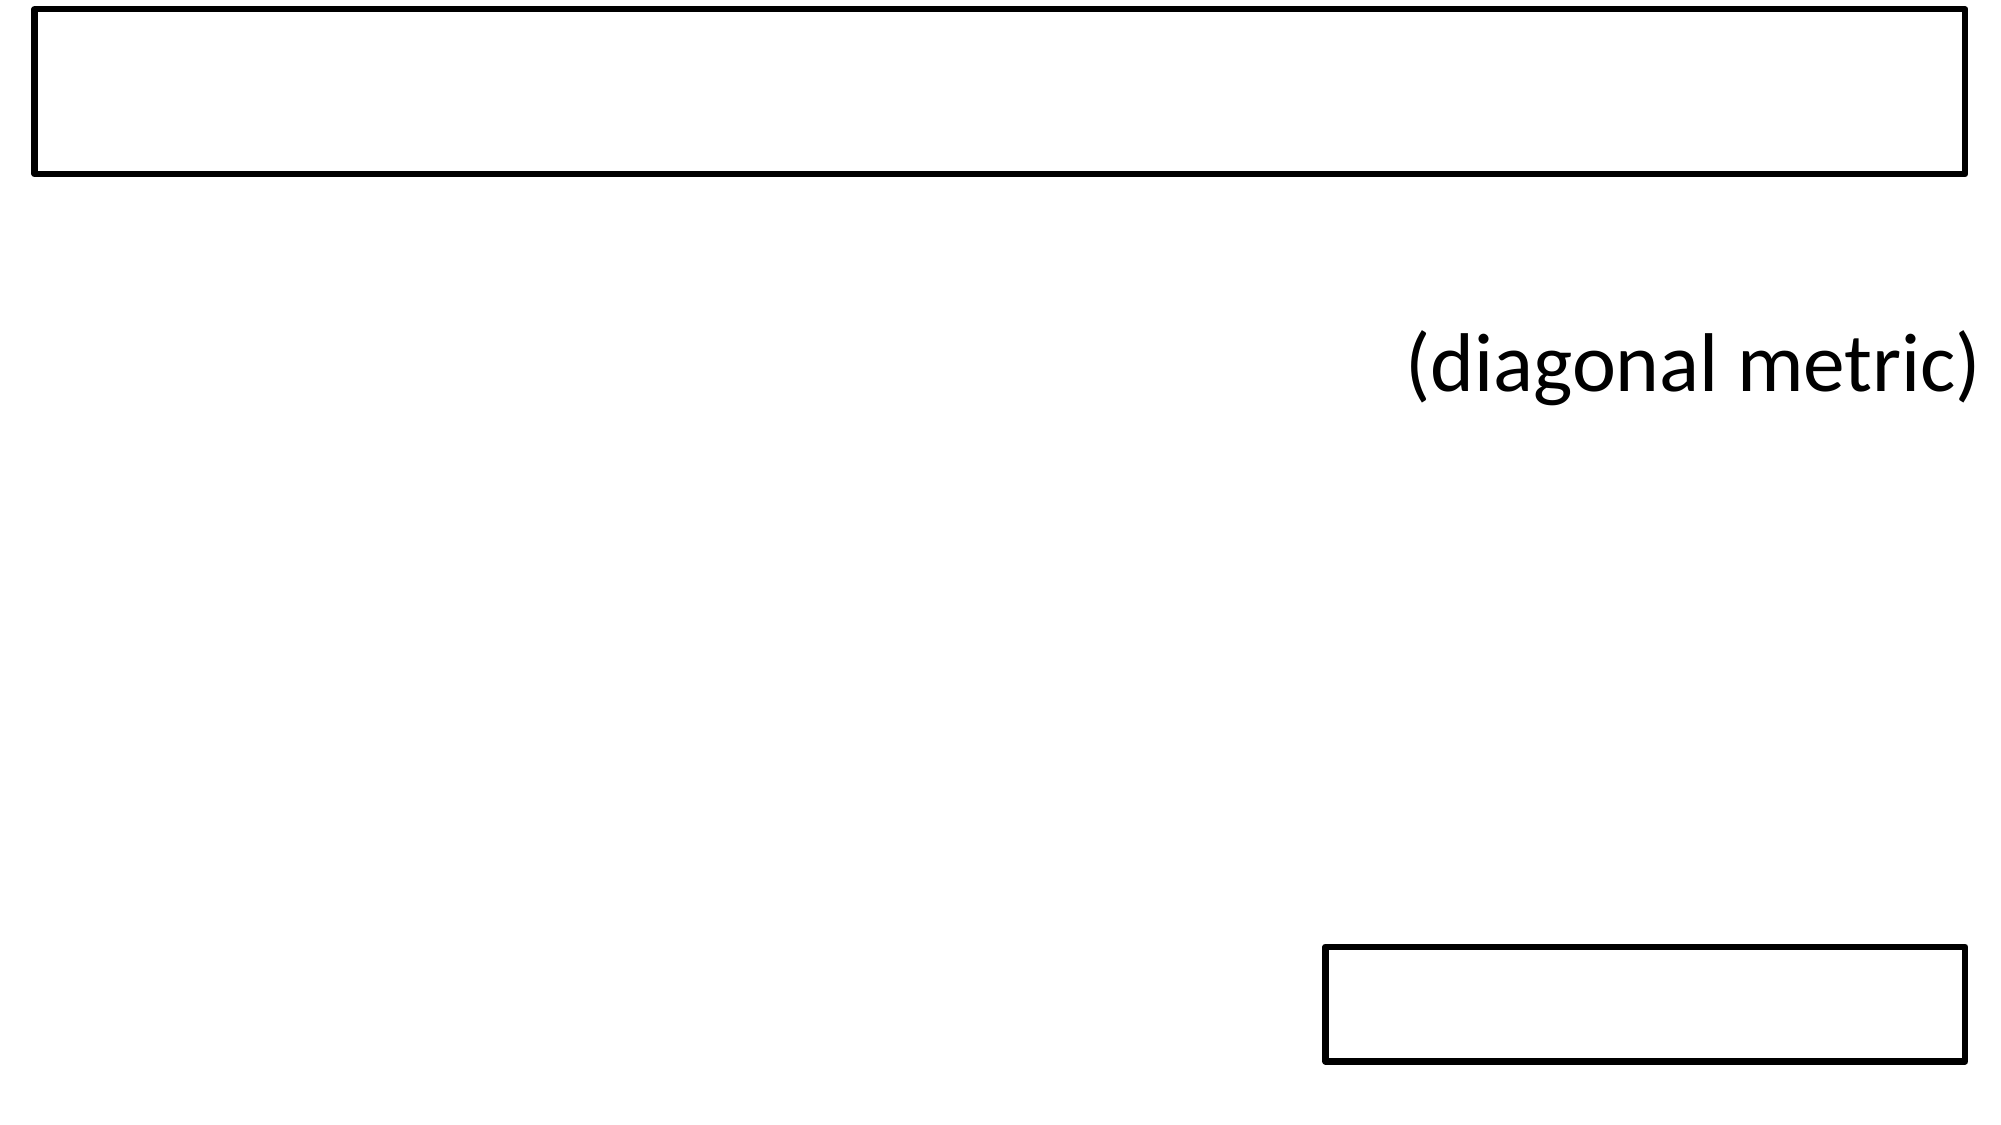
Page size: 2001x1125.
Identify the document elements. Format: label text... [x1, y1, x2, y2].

text_box (diagonal metric) [1391, 300, 1997, 416]
